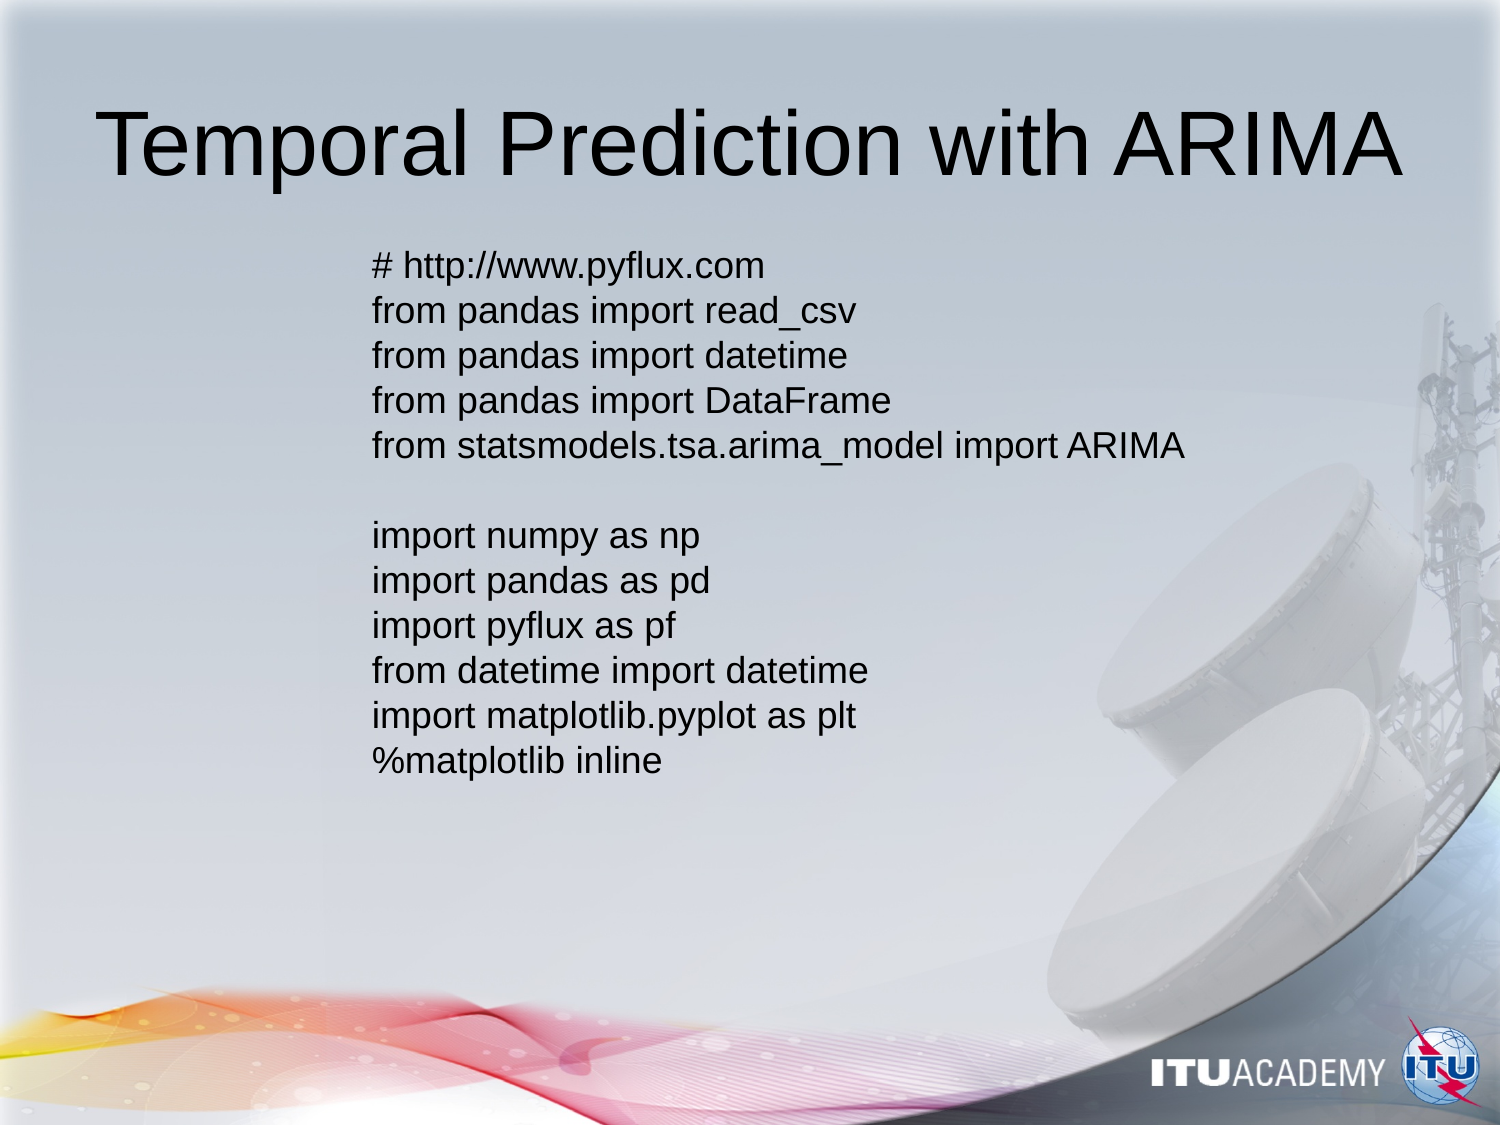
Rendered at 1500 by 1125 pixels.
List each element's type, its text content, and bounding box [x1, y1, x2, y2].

title Temporal Prediction with ARIMA [74, 44, 1426, 234]
picture [0, 0, 1500, 1125]
text_box # http://www.pyflux.com from pandas import read_csv from pandas import datetime from pandas import DataFrame from statsmodels.tsa.arima_model import ARIMA import numpy as np import pandas as pd import pyflux as pf from datetime import datetime import matplotlib.pyplot as plt %matplotlib inline [364, 234, 1194, 834]
